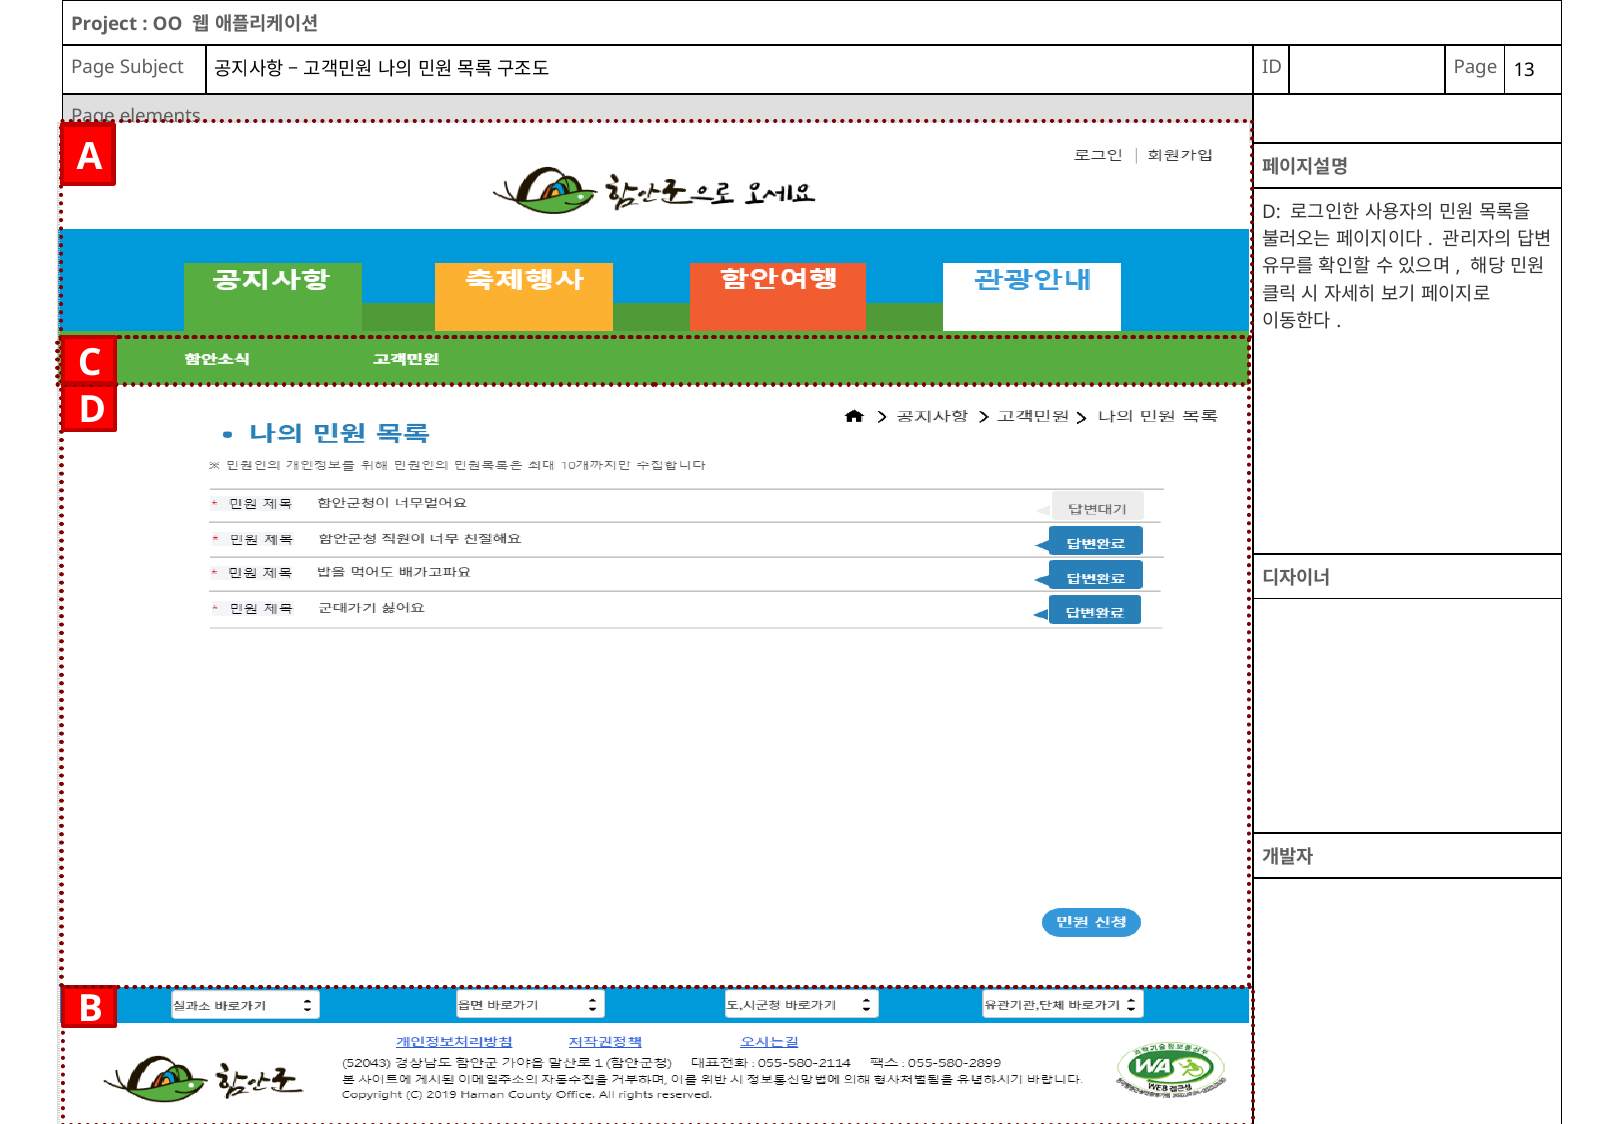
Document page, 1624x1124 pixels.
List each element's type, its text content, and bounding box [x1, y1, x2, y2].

table_cell 개발자 [1254, 834, 1561, 877]
picture [57, 122, 1250, 229]
picture [172, 991, 319, 1018]
picture [57, 264, 1250, 1124]
text_box [61, 120, 1253, 338]
table_cell [1254, 599, 1561, 832]
table_cell 13 [1505, 46, 1561, 93]
table_cell [1254, 879, 1561, 1124]
table_cell Page Subject [63, 46, 205, 93]
table_cell Page elements [63, 95, 1252, 120]
table_cell 공지사항 – 고객민원 나의 민원 목록 구조도 [207, 46, 1252, 93]
table_cell [1254, 95, 1561, 142]
table_cell Page [1446, 46, 1504, 93]
table_cell ID [1254, 46, 1288, 93]
table_cell 페이지설명 [1254, 144, 1561, 187]
table_cell 디자이너 [1254, 555, 1561, 598]
table_cell [1290, 46, 1444, 93]
table_header Project : OO 웹 애플리케이션 [63, 1, 1561, 44]
table_cell D: 로그인한 사용자의 민원 목록을 불러오는 페이지이다. 관리자의 답변 유무를 확인할 수 있으며, 해당 민원 클릭 시 자세히 보기 페이지로 이동한다. [1254, 189, 1561, 553]
